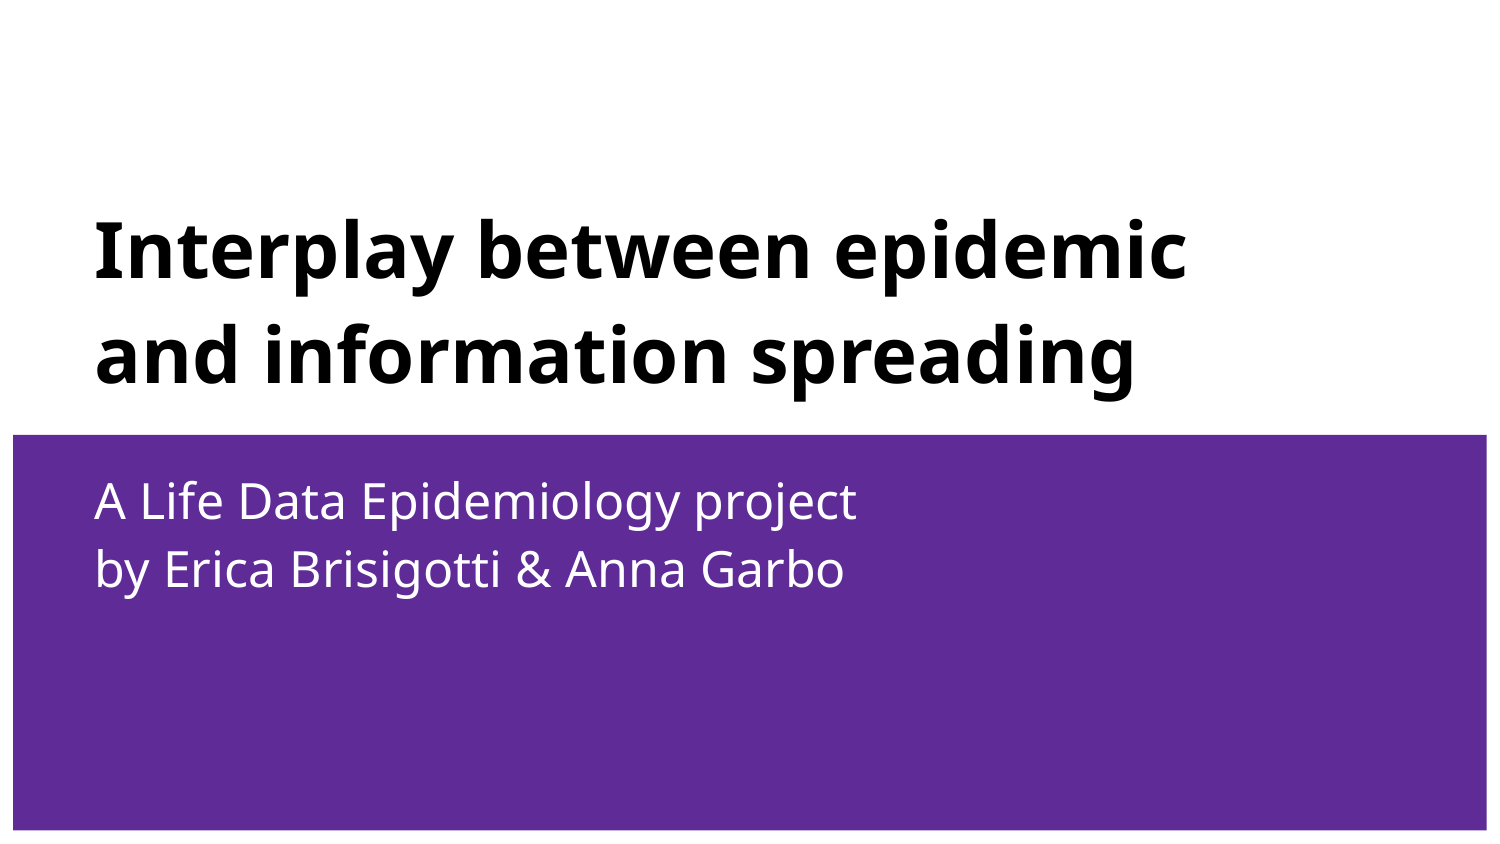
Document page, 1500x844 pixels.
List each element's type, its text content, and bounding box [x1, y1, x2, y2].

subtitle A Life Data Epidemiology project by Erica Brisigotti & Anna Garbo [79, 451, 1423, 718]
title Interplay between epidemic and information spreading [79, 180, 1423, 422]
